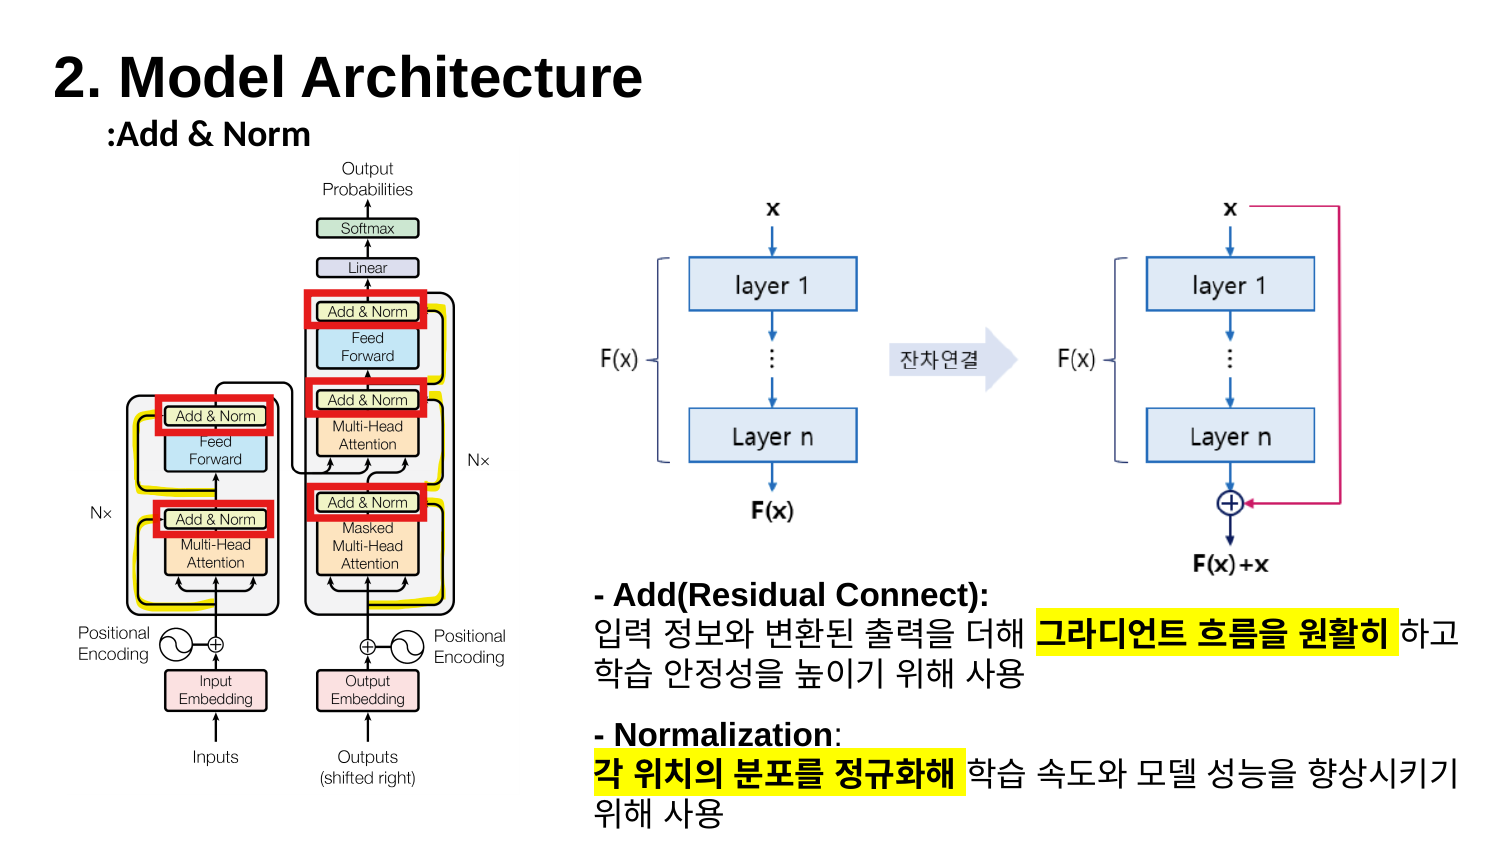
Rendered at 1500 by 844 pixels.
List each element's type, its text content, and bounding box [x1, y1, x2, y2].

picture [569, 146, 1376, 612]
picture [67, 146, 520, 795]
text_box 2. Model Architecture :Add & Norm [38, 32, 1036, 156]
text_box - Add(Residual Connect): 입력 정보와 변환된 출력을 더해 그라디언트 흐름을 원활히 하고 학습 안정성을 높이기 위해 사용 - Normalization: 각 위치의 분포를 정규화해 학습 속도와 모델 성능을 향상시키기 위해 사용 [578, 565, 1500, 841]
